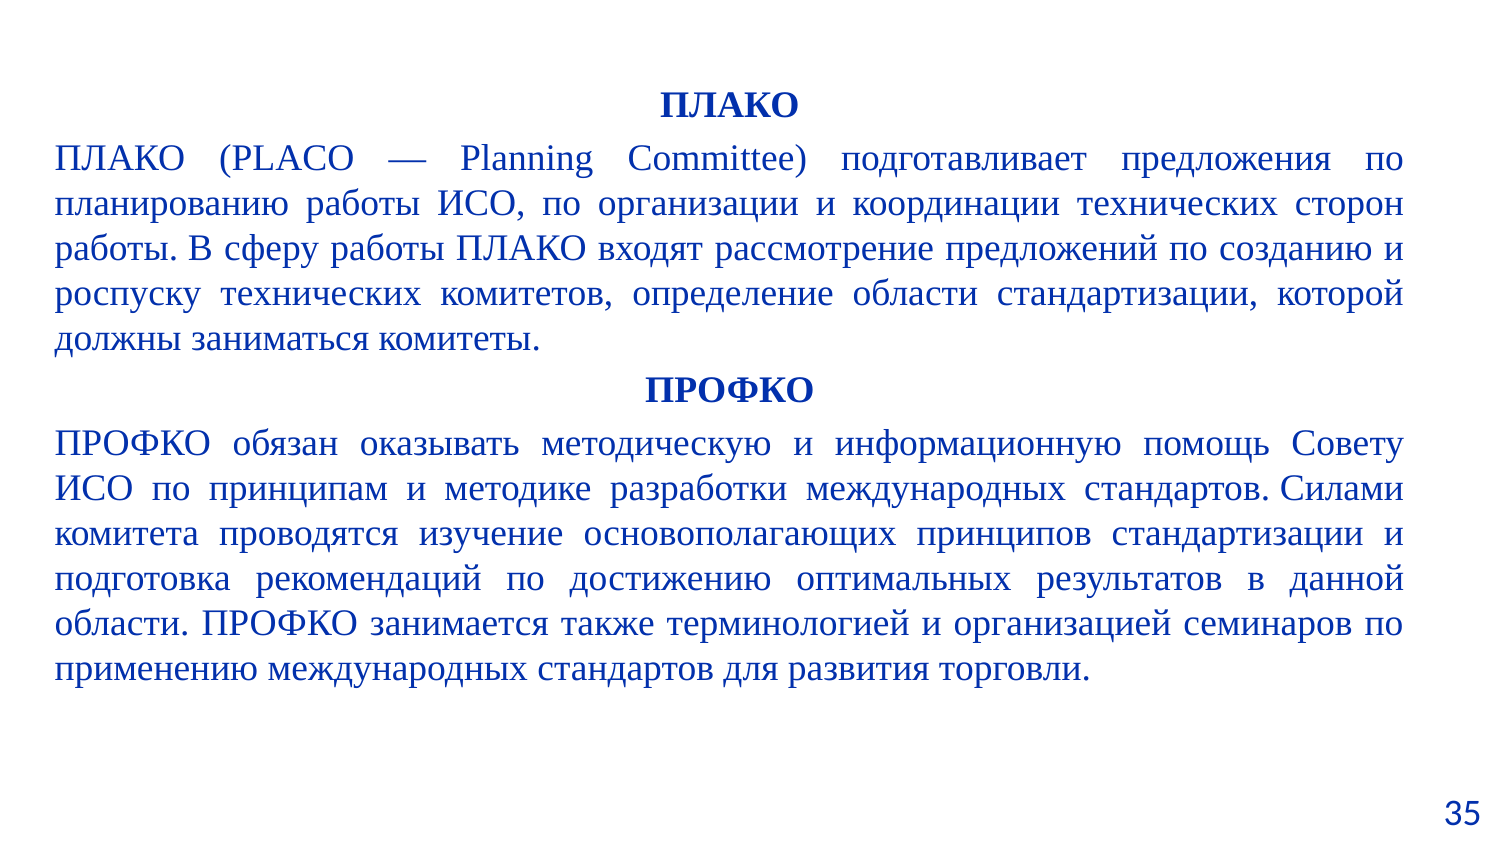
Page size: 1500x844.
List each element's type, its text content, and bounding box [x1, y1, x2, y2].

list ПЛАКО ПЛАКО (PLACO — Planning Committee) подготавливает предложения по планированию работы ИСО, по организации и координации технических сторон работы. В сферу работы ПЛАКО входят рассмотрение предложений по созданию и роспуску технических комитетов, определение области стандартизации, которой должны заниматься комитеты. ПРОФКО ПРОФКО обязан оказывать методическую и информационную помощь Совету ИСО по принципам и методике разработки международных стандартов. Силами комитета проводятся изучение основополагающих принципов стандартизации и подготовка рекомендаций по достижению оптимальных результатов в данной области. ПРОФКО занимается также терминологией и организацией семинаров по применению международных стандартов для развития торговли. [39, 72, 1421, 808]
text_box 35 [1411, 780, 1500, 841]
